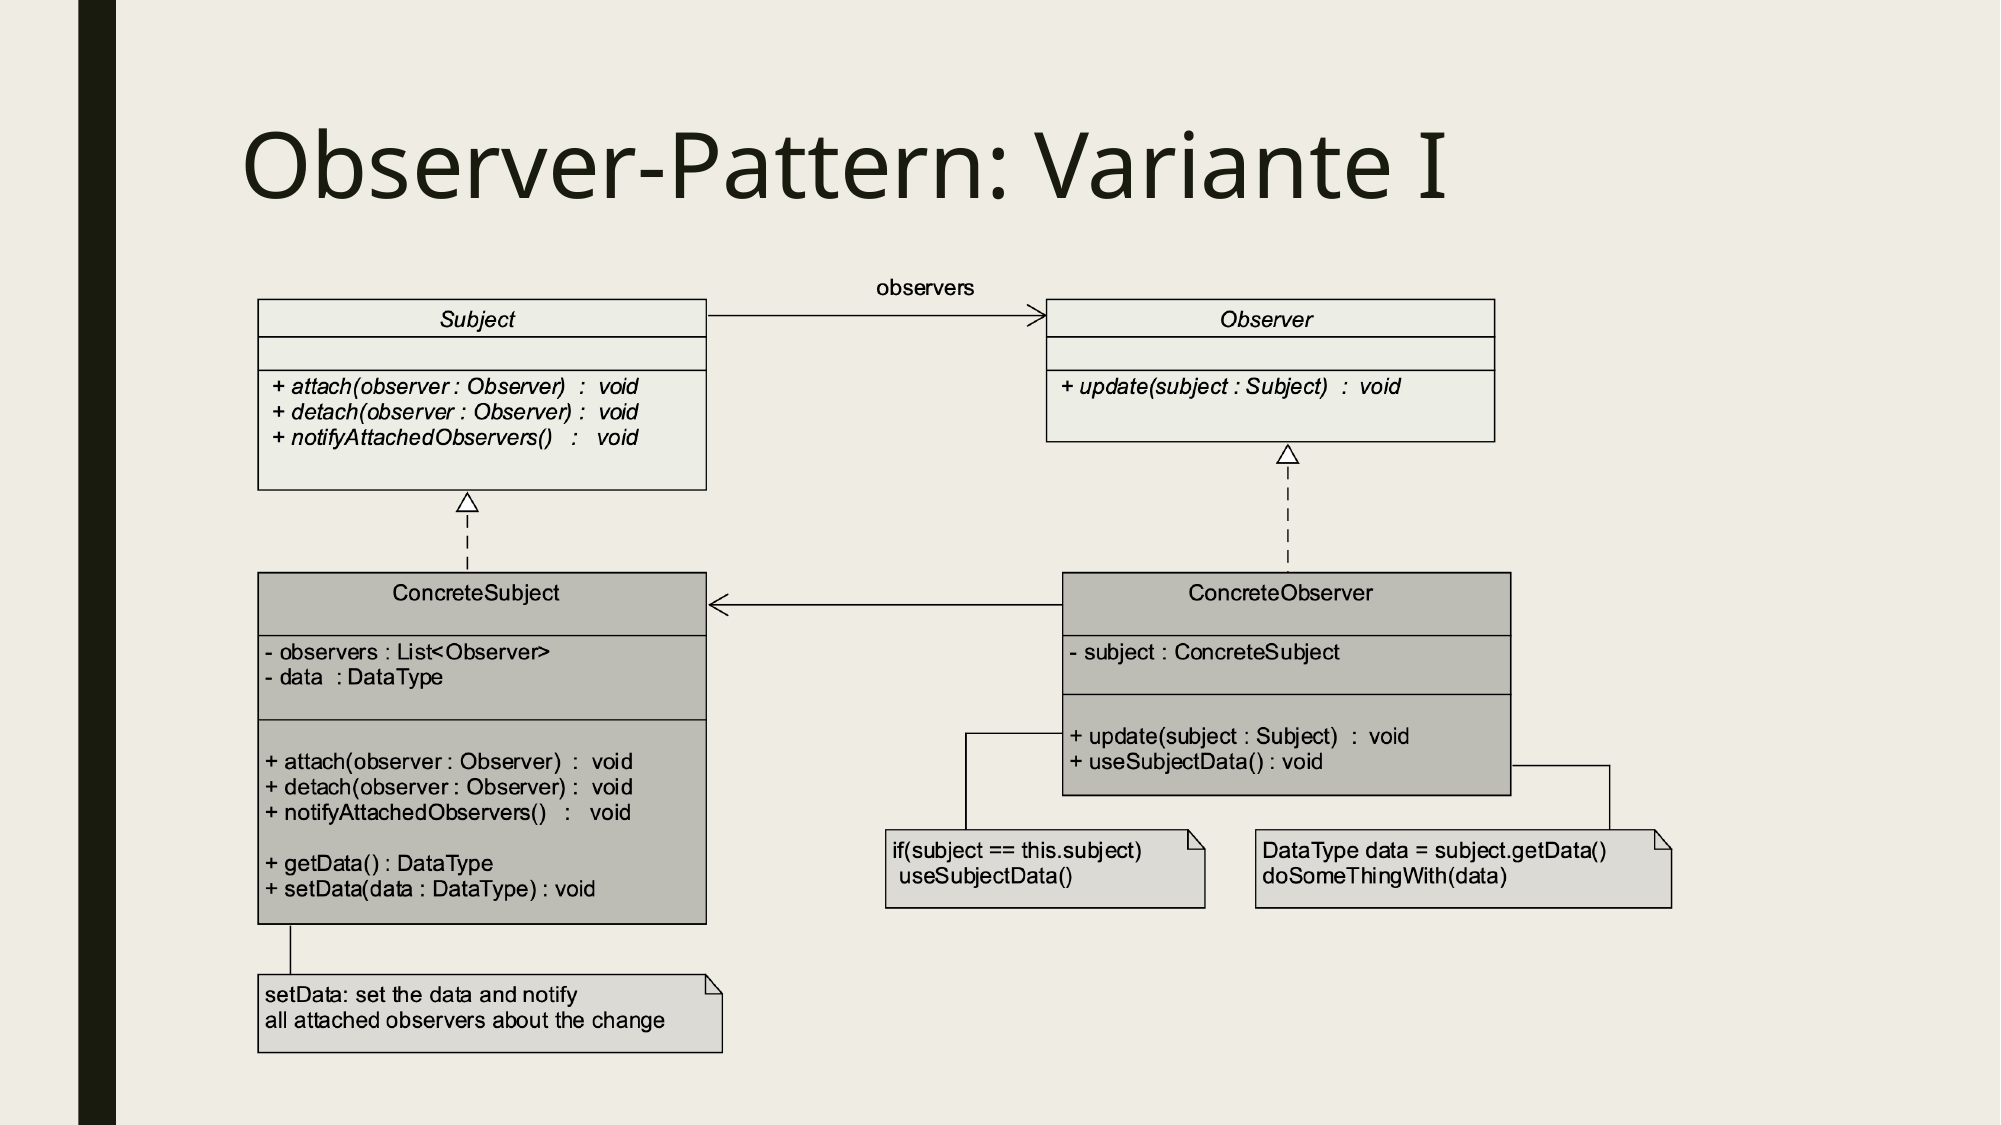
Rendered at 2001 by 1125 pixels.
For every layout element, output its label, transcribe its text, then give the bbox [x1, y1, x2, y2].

title Observer-Pattern: Variante I [225, 112, 1800, 357]
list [224, 234, 1705, 1086]
